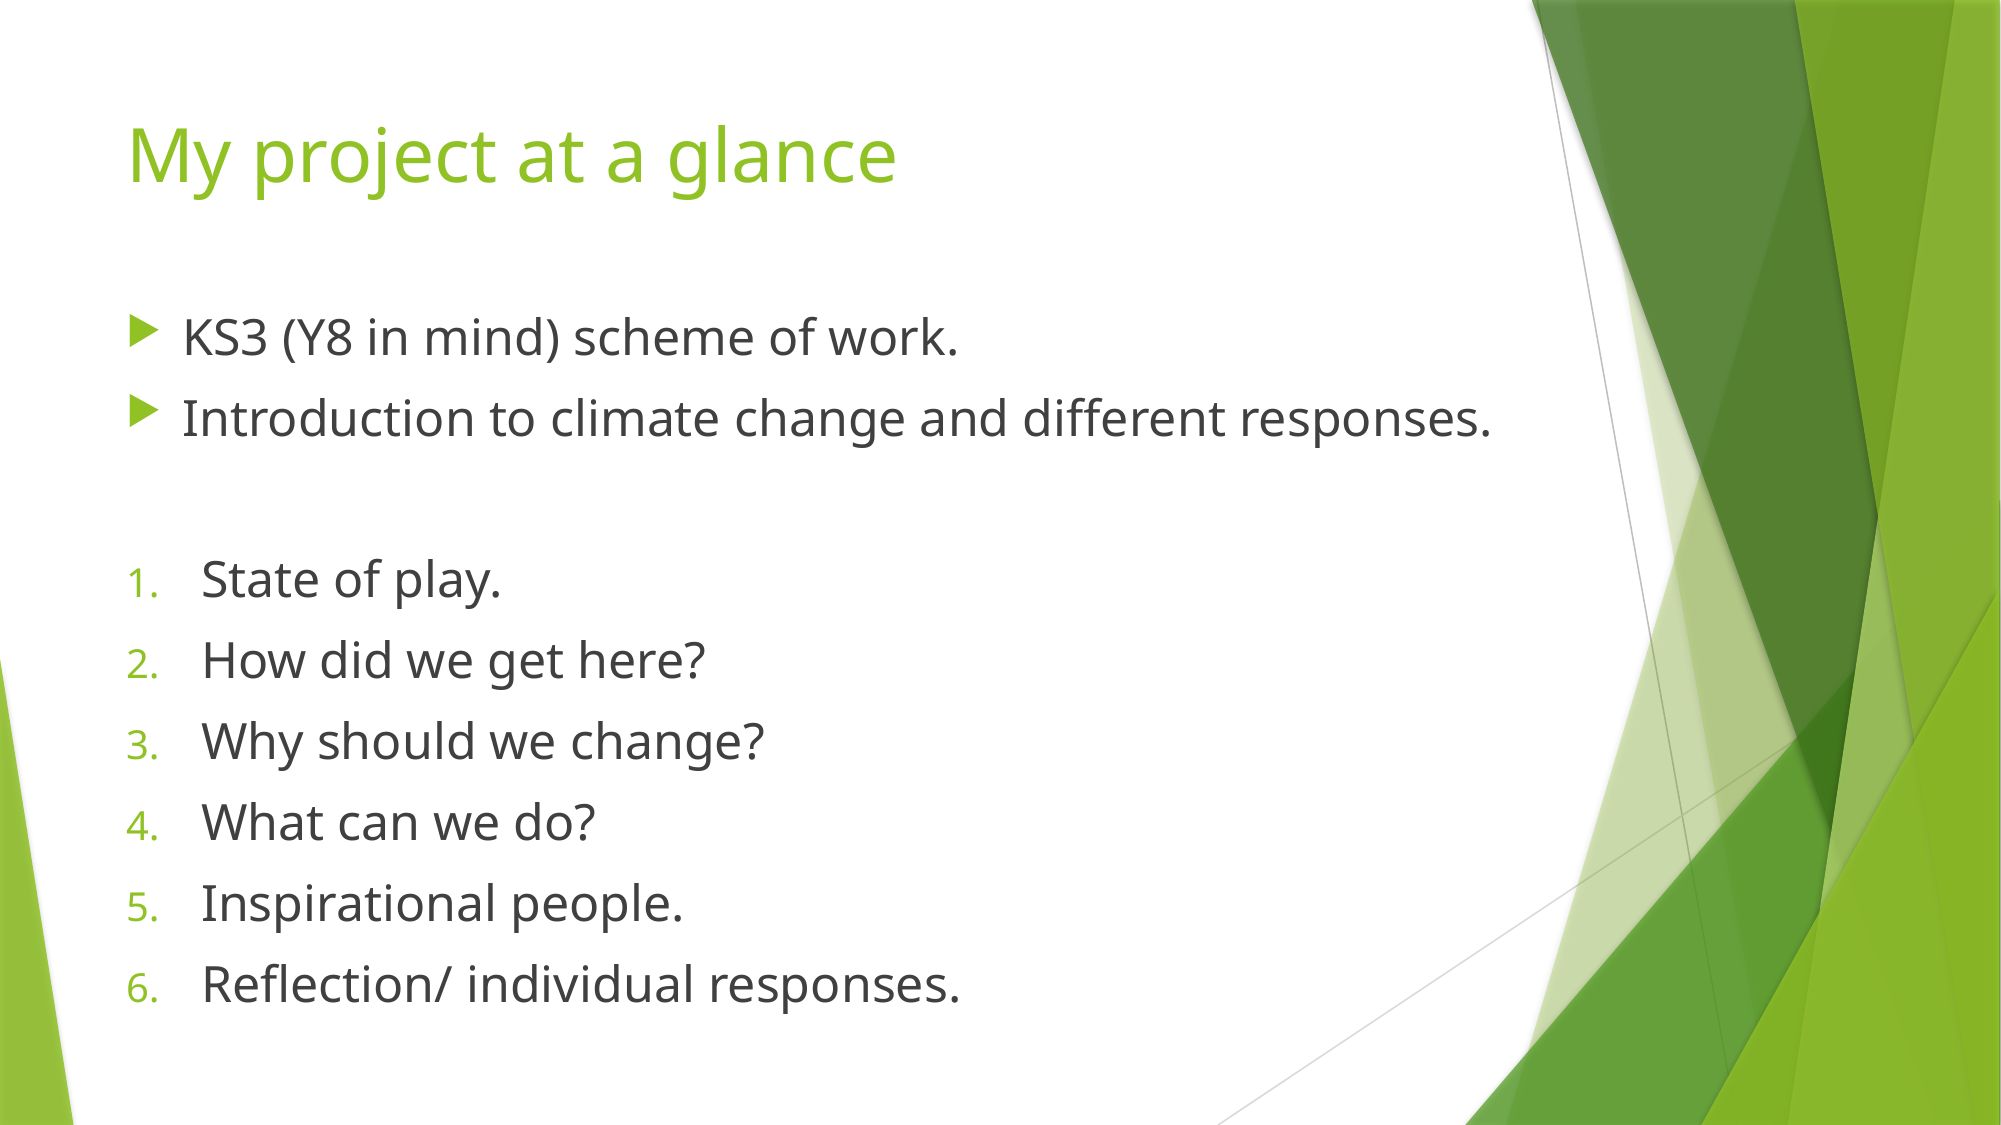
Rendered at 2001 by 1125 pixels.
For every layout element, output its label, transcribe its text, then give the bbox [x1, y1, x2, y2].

list KS3 (Y8 in mind) scheme of work. Introduction to climate change and different responses. State of play. How did we get here? Why should we change? What can we do? Inspirational people. Reflection/ individual responses. [111, 297, 1522, 1078]
title My project at a glance [111, 99, 1522, 297]
